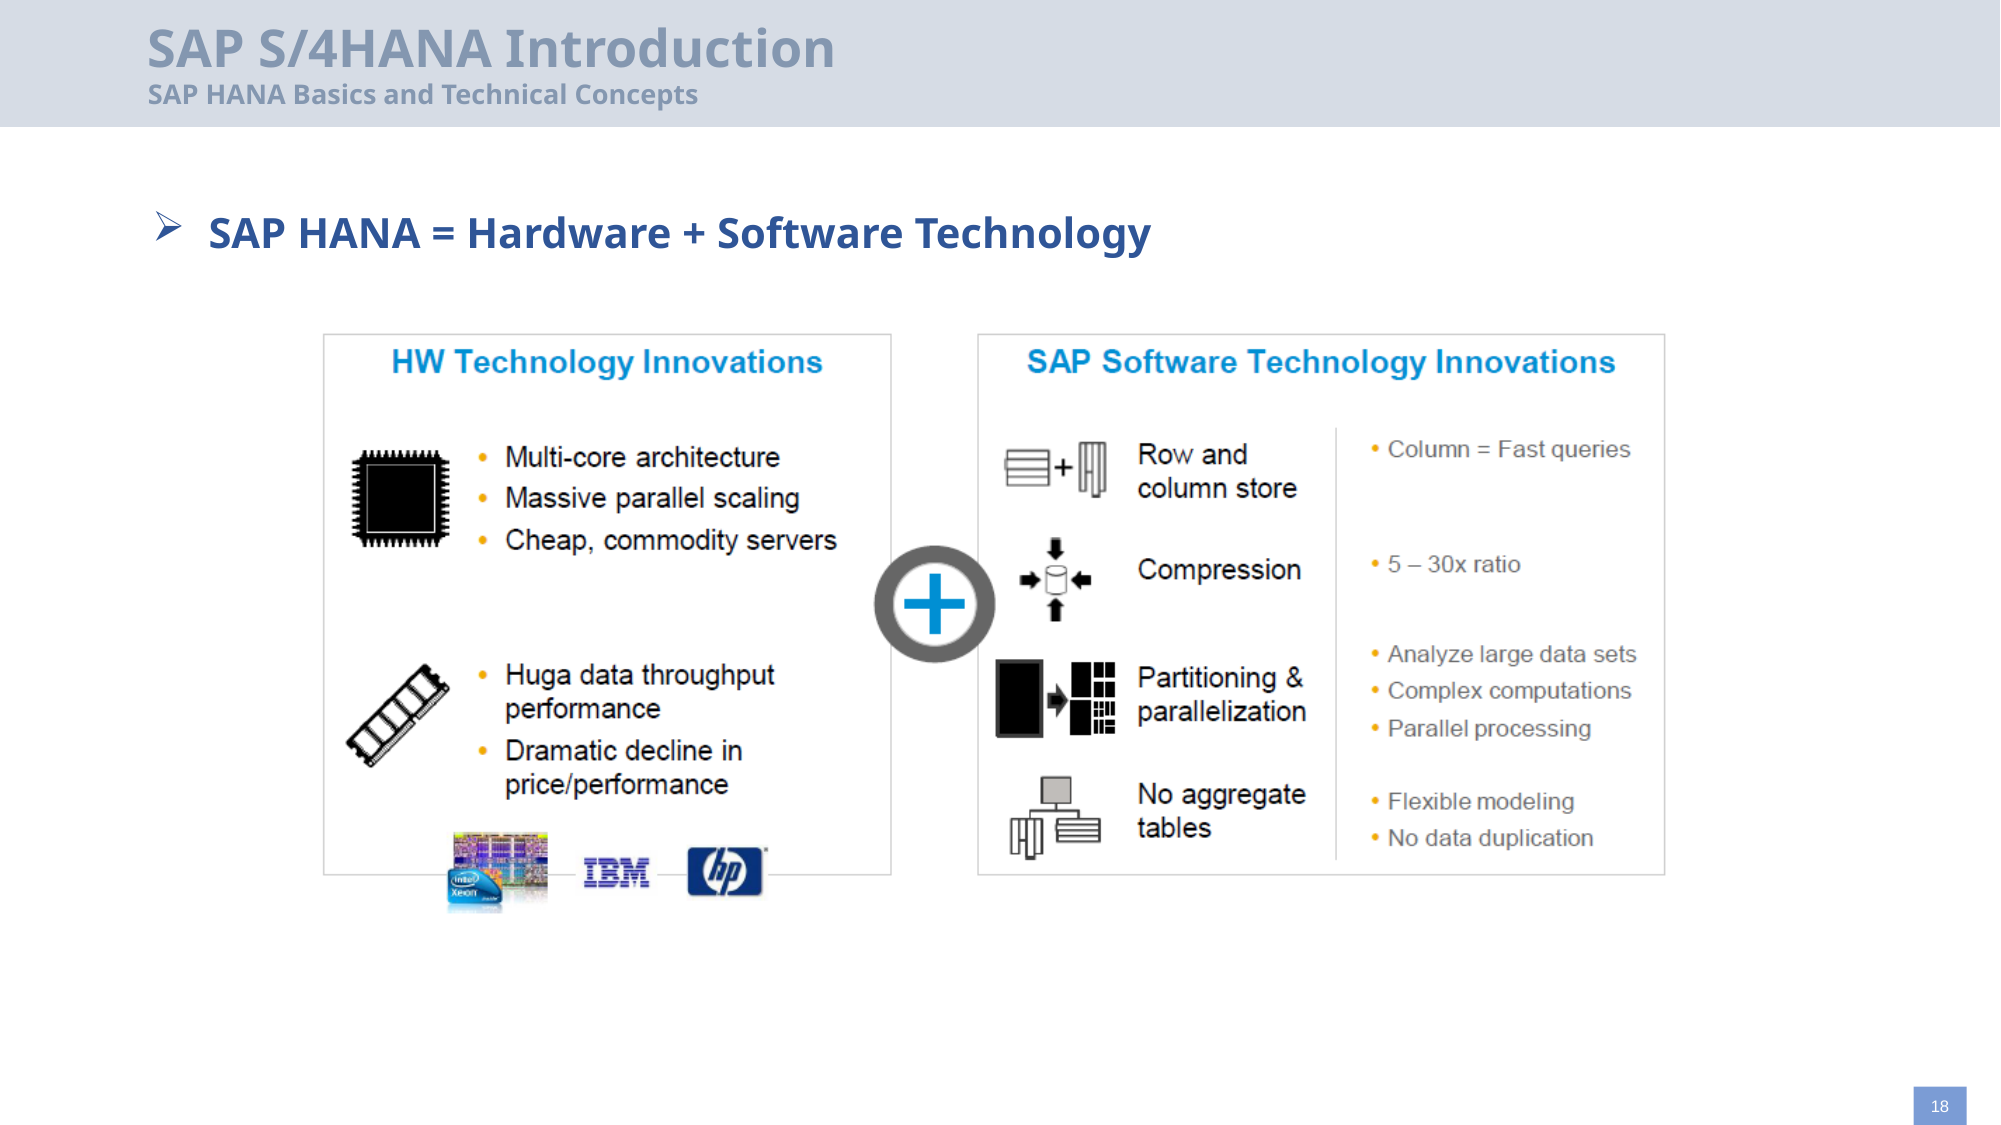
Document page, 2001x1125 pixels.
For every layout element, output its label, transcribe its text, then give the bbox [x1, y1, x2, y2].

title SAP S/4HANA Introduction SAP HANA Basics and Technical Concepts [133, 0, 1867, 128]
picture [311, 302, 1688, 923]
list SAP HANA = Hardware + Software Technology [137, 199, 1863, 1014]
